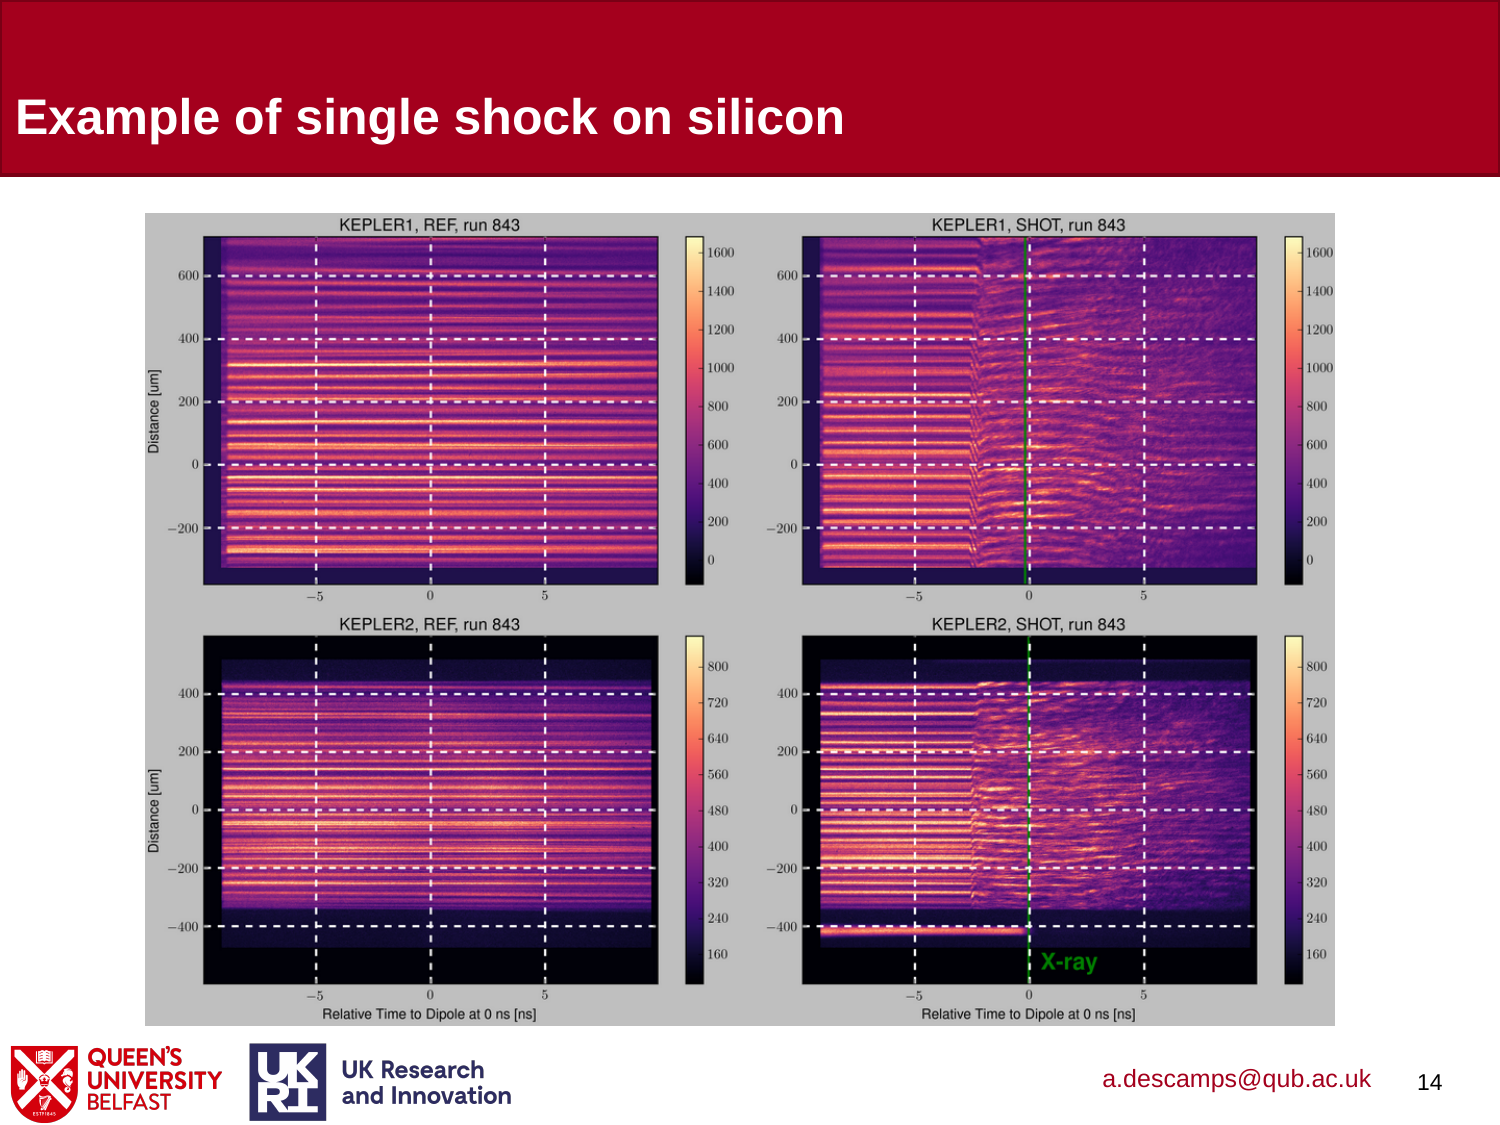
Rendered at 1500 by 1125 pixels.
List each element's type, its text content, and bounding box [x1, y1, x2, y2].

picture [10, 1043, 223, 1125]
slide_number 14 [1405, 1036, 1458, 1125]
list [145, 212, 1336, 1026]
picture [249, 1043, 511, 1121]
title Example of single shock on silicon [15, 21, 1485, 145]
